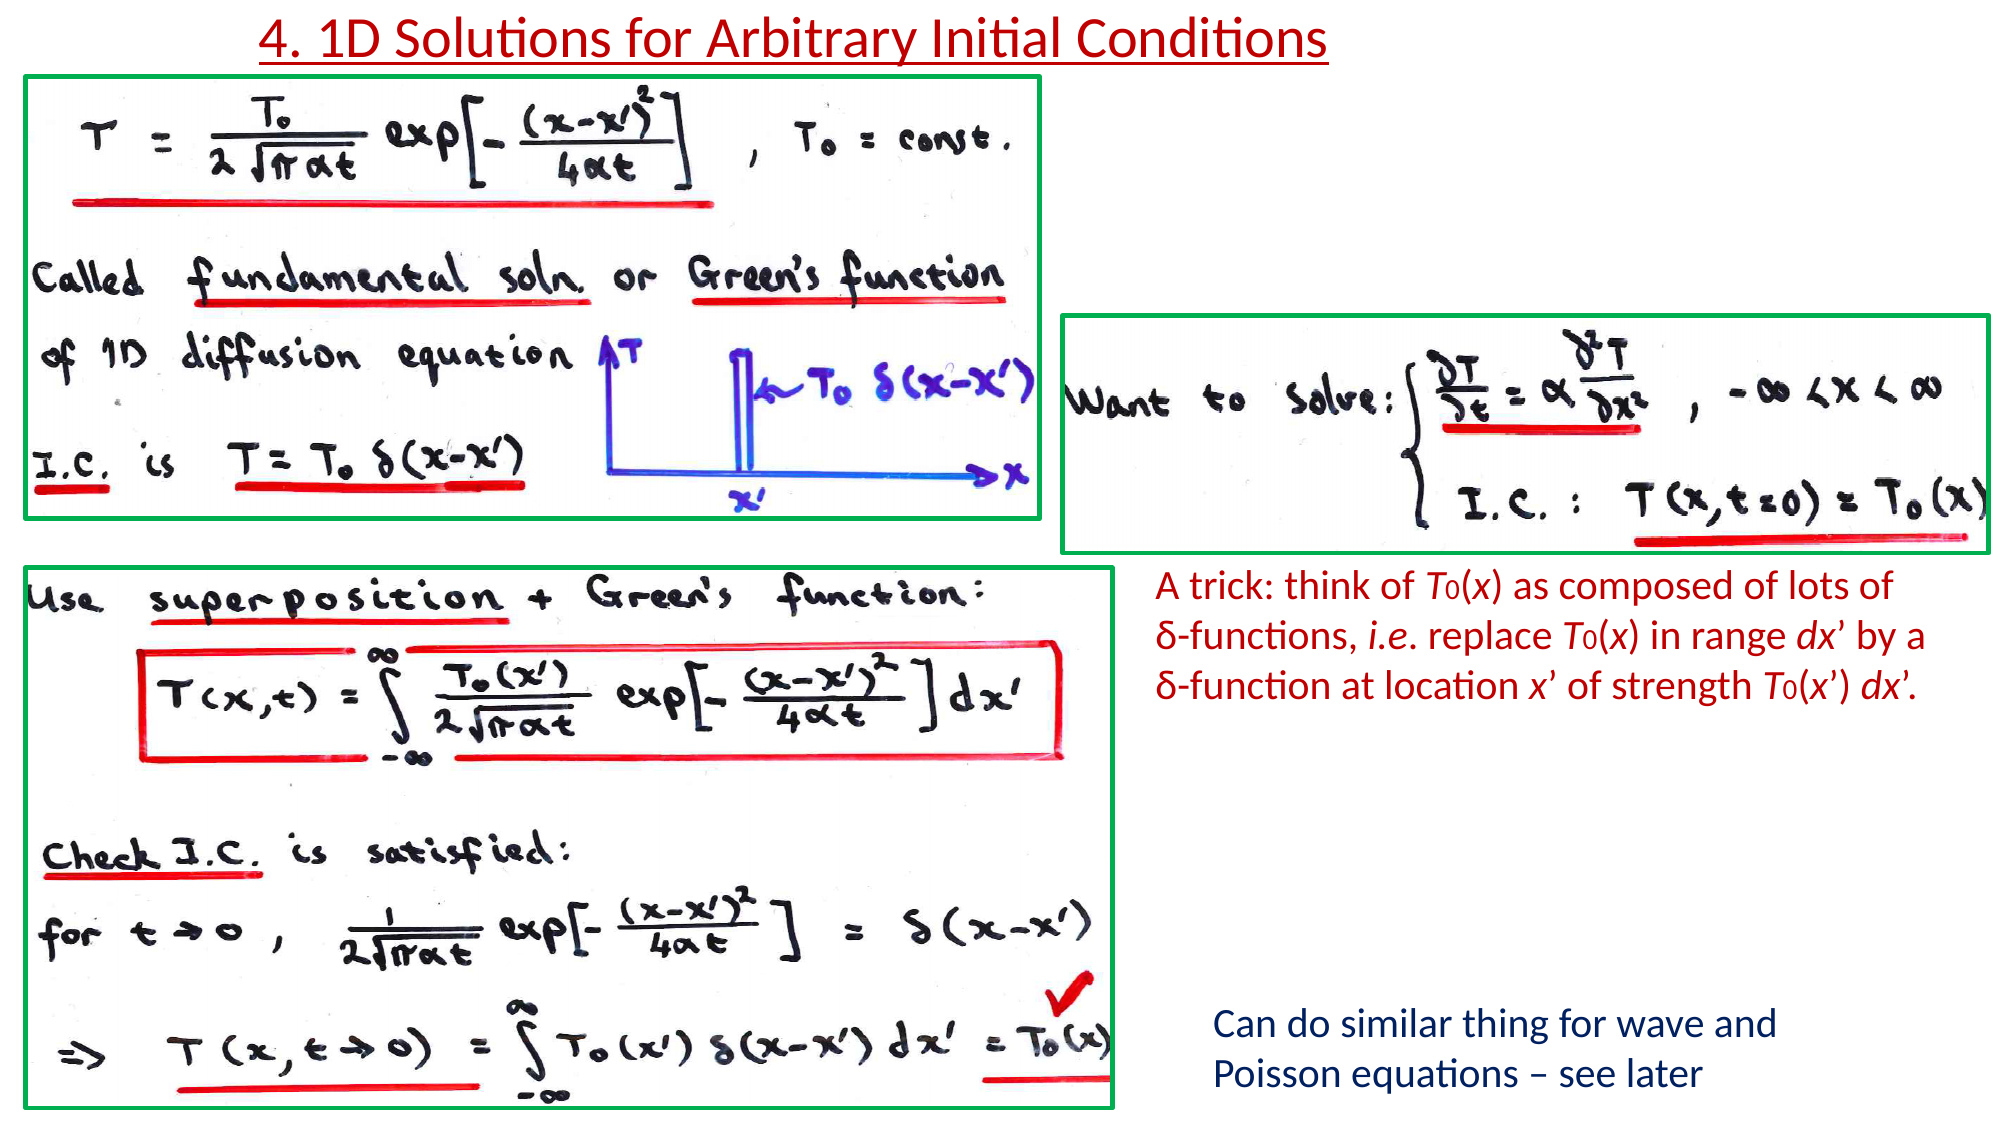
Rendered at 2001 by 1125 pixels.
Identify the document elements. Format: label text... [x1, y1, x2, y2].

picture [27, 78, 1038, 517]
text_box Can do similar thing for wave and Poisson equations – see later [1198, 988, 1801, 1104]
text_box 4. 1D Solutions for Arbitrary Initial Conditions [244, 0, 1458, 77]
picture [1064, 317, 1987, 551]
text_box A trick: think of T0(x) as composed of lots of δ-functions, i.e. replace T0(x) in range dx’ by a δ-function at location x’ of strength T0(x’) dx’. [1140, 551, 1987, 716]
picture [27, 569, 1110, 1106]
